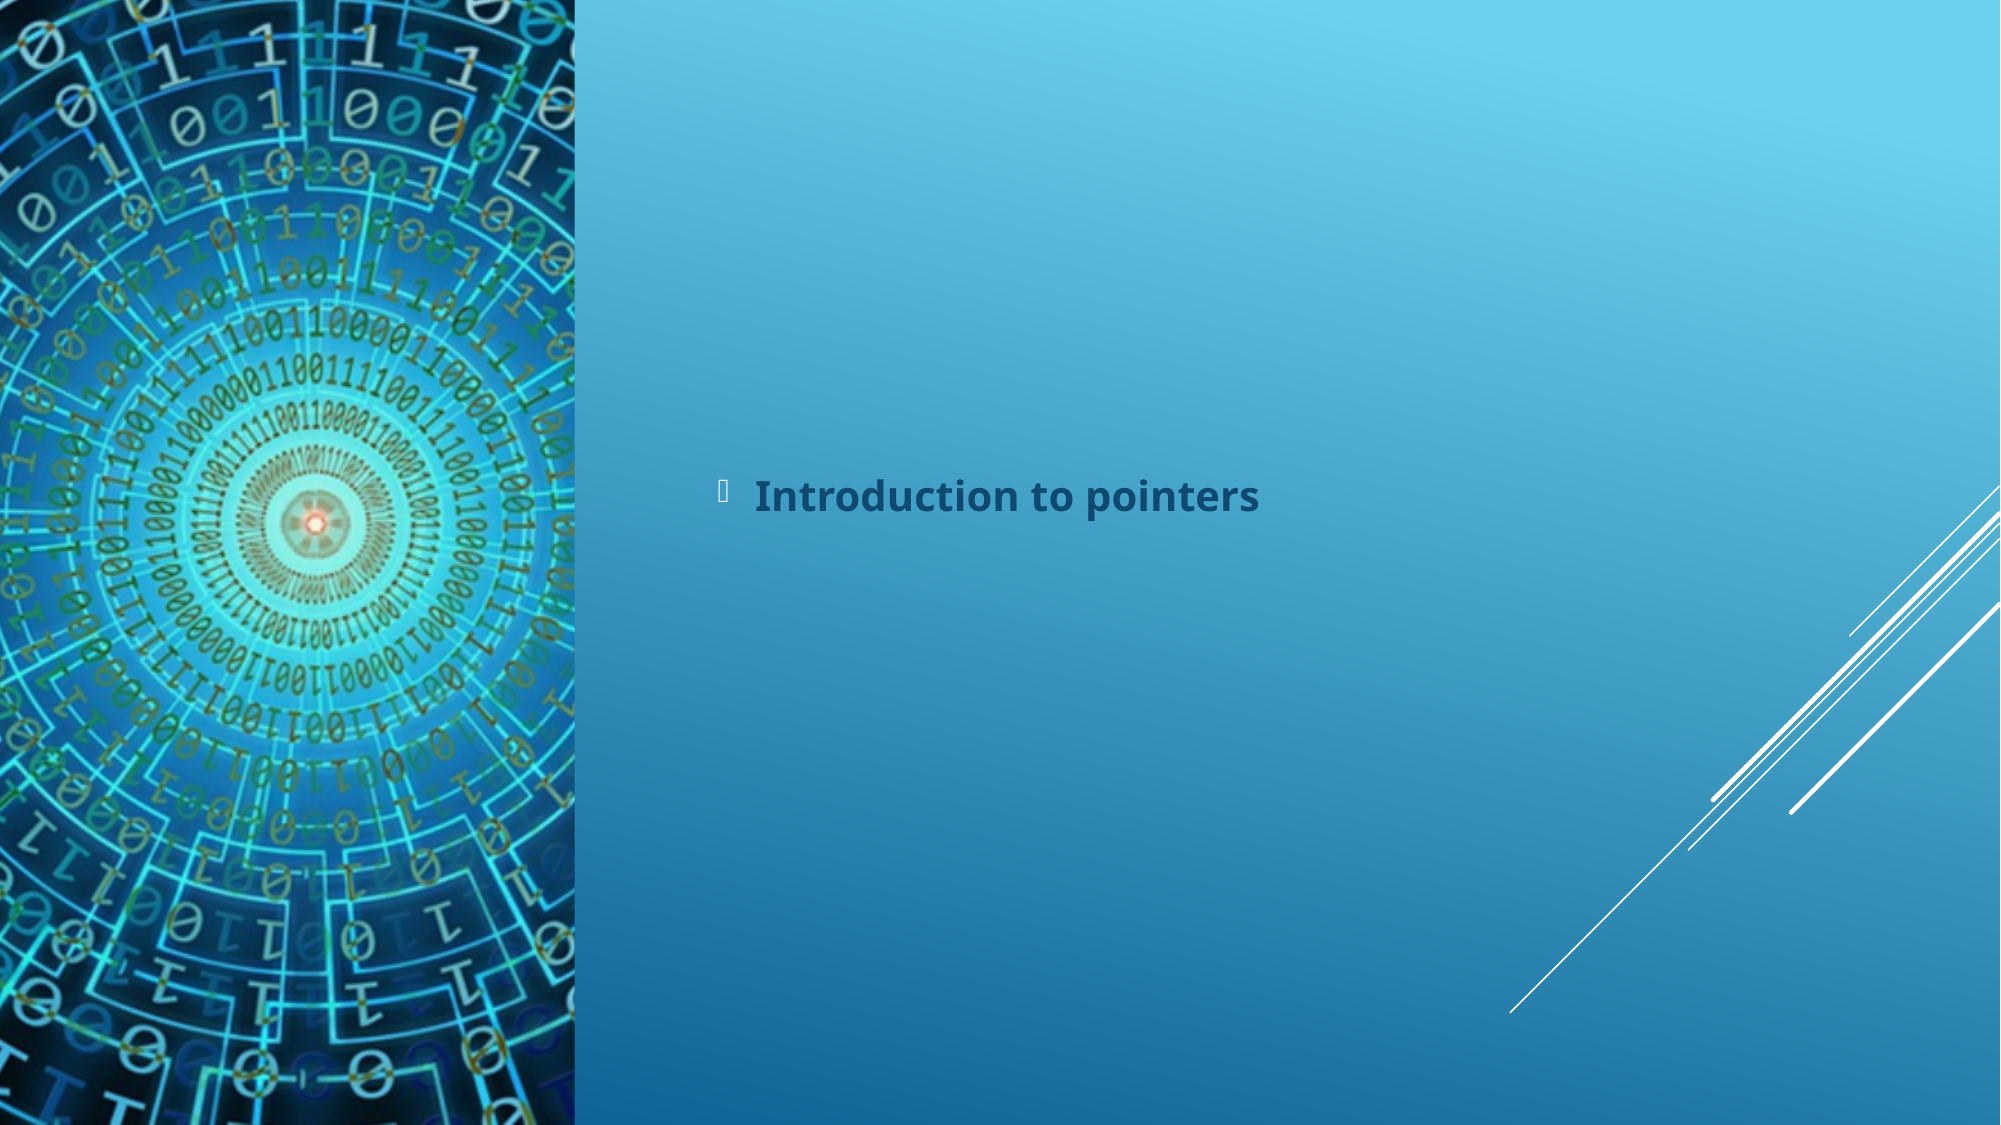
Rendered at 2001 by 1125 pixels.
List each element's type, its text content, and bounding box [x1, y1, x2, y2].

list Introduction to pointers [702, 51, 1793, 1010]
picture [0, 0, 575, 1125]
picture [0, 950, 11, 969]
